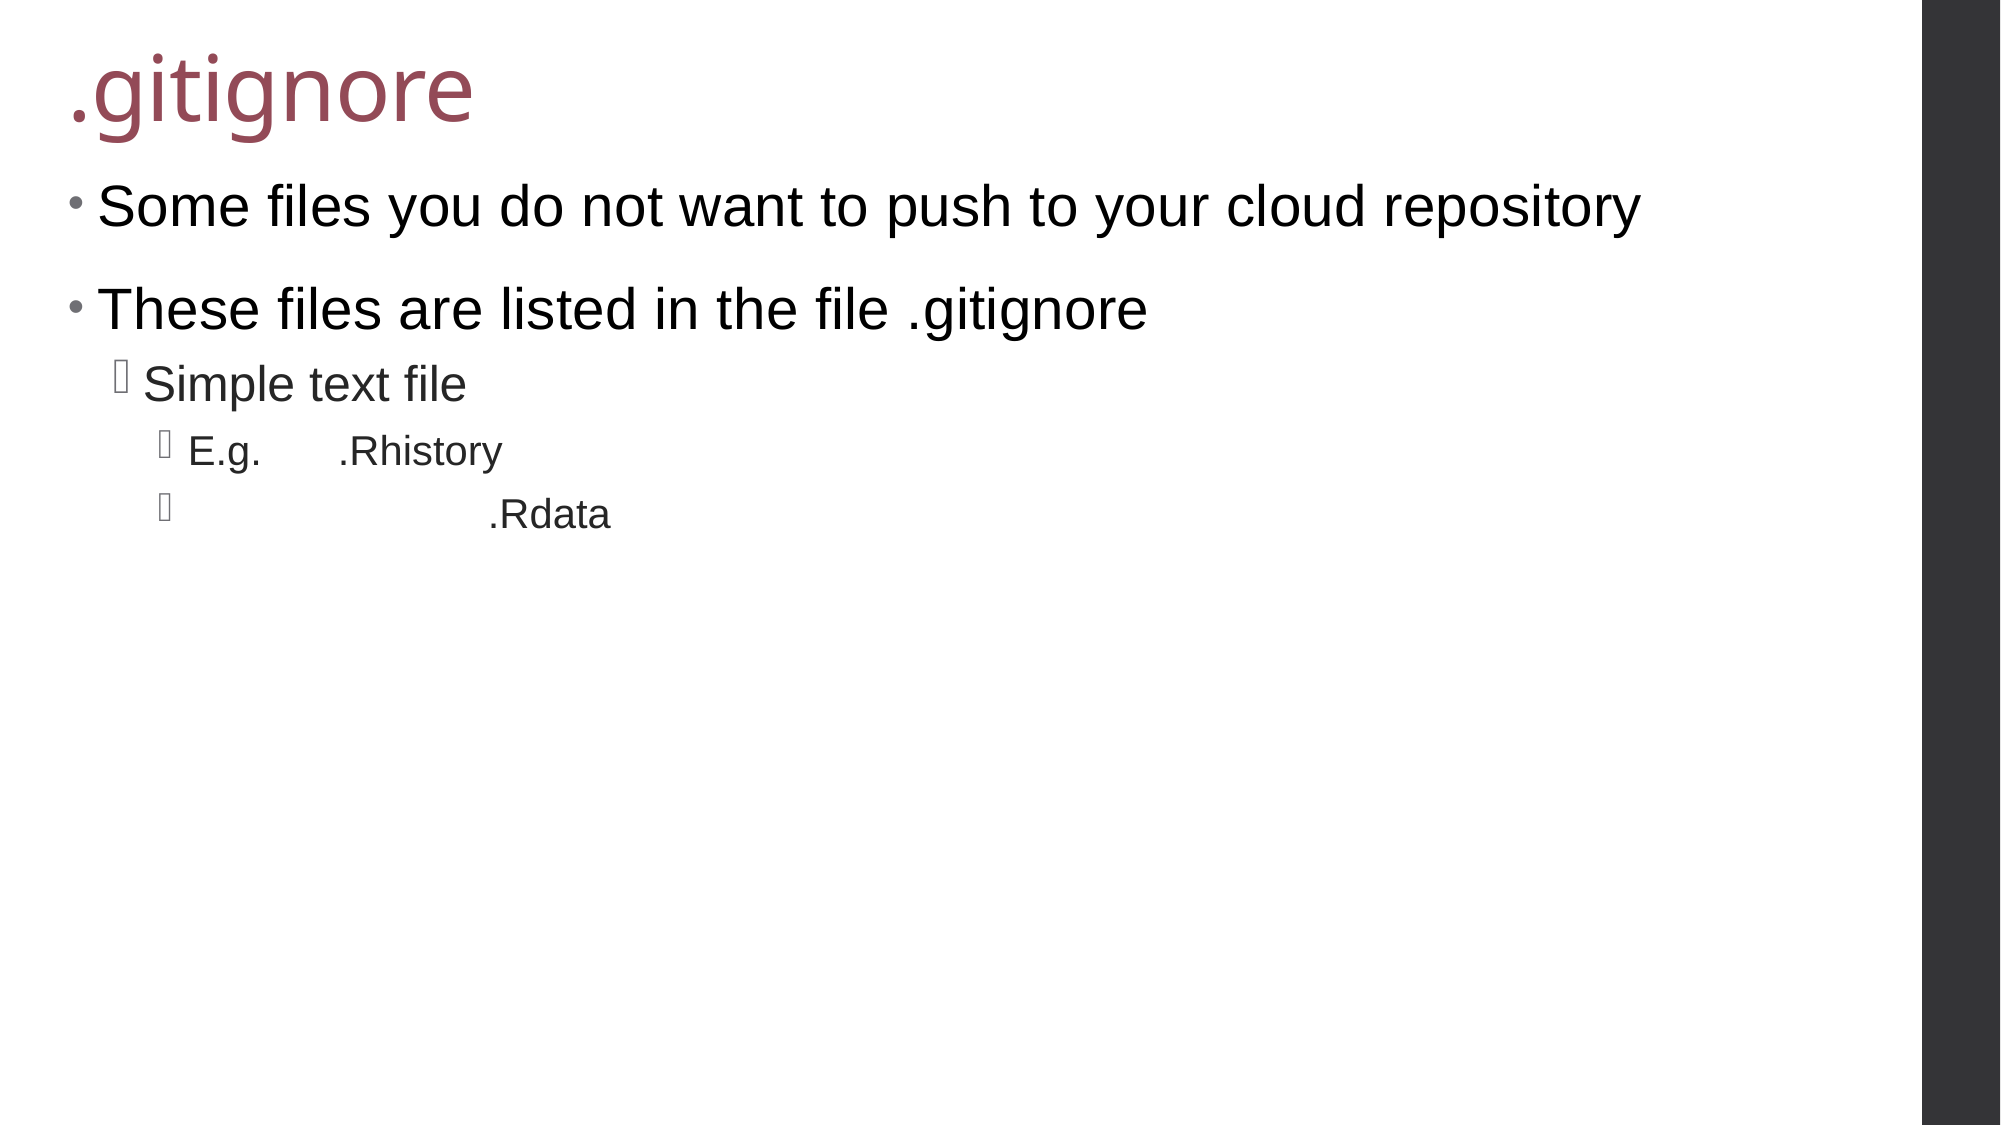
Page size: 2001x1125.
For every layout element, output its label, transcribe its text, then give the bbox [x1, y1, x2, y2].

list Some files you do not want to push to your cloud repository These files are listed in the file .gitignore Simple text file E.g. .Rhistory .Rdata [52, 160, 1922, 1108]
title .gitignore [52, 0, 1922, 149]
